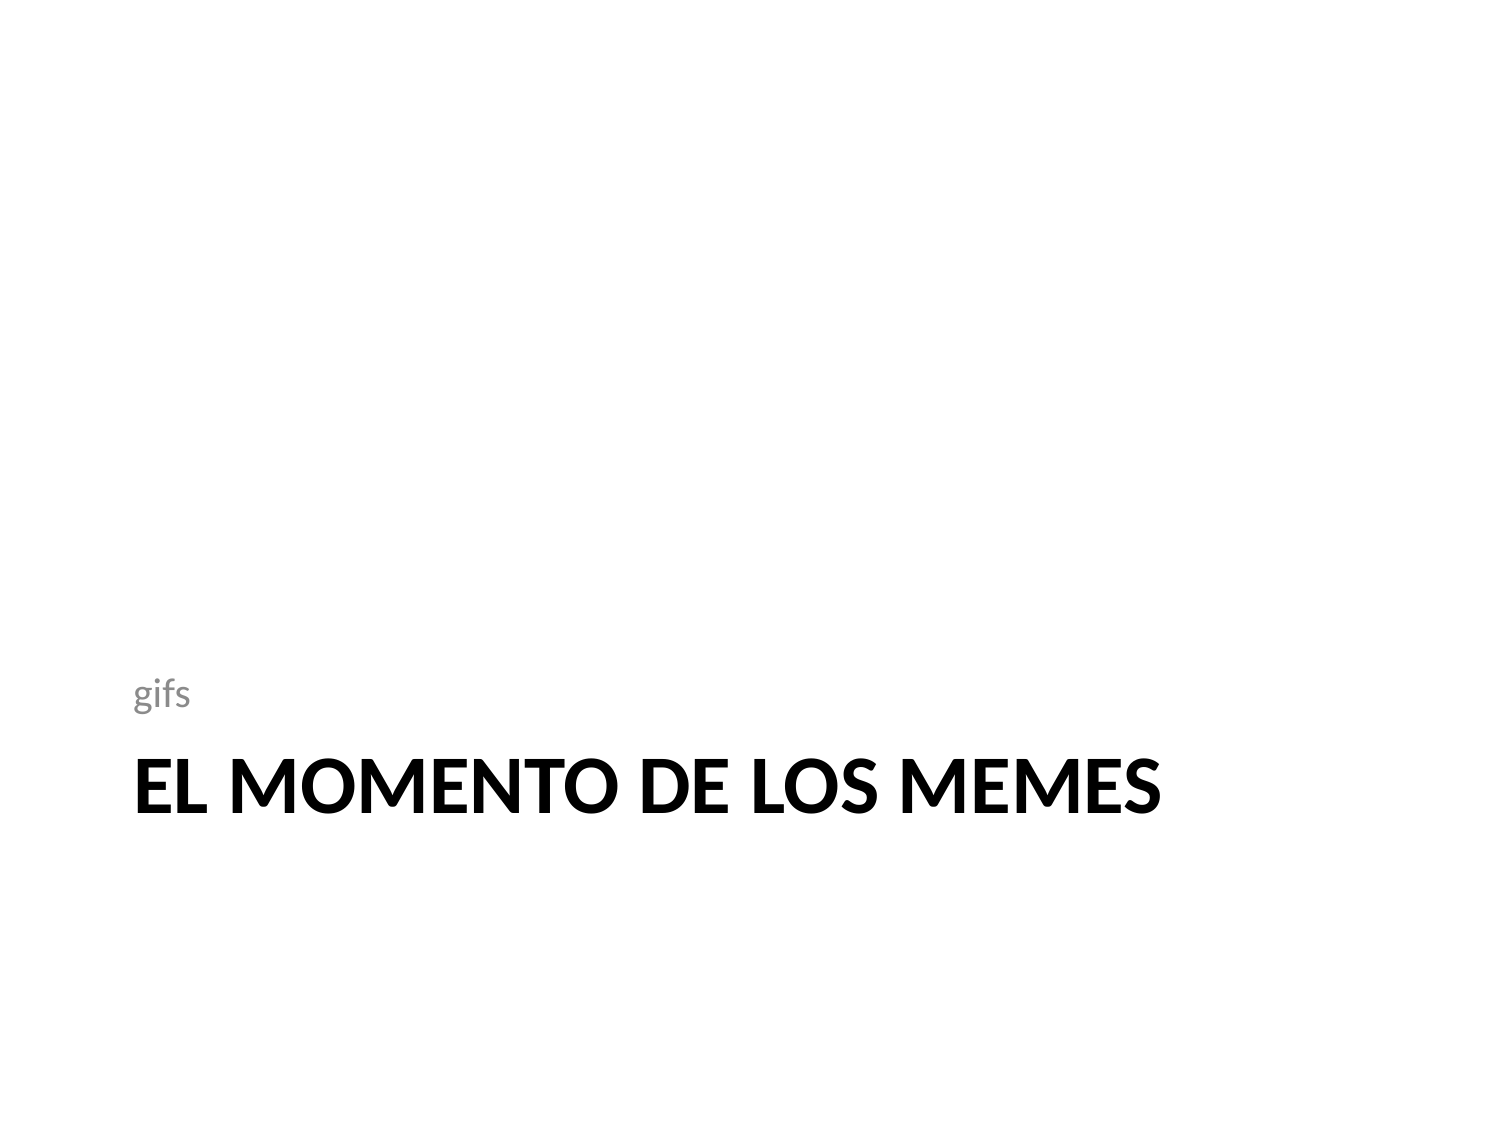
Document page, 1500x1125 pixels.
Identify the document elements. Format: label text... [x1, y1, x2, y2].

list gifs [118, 476, 1394, 723]
title EL MOMENTO DE LOS MEMES [118, 723, 1394, 947]
